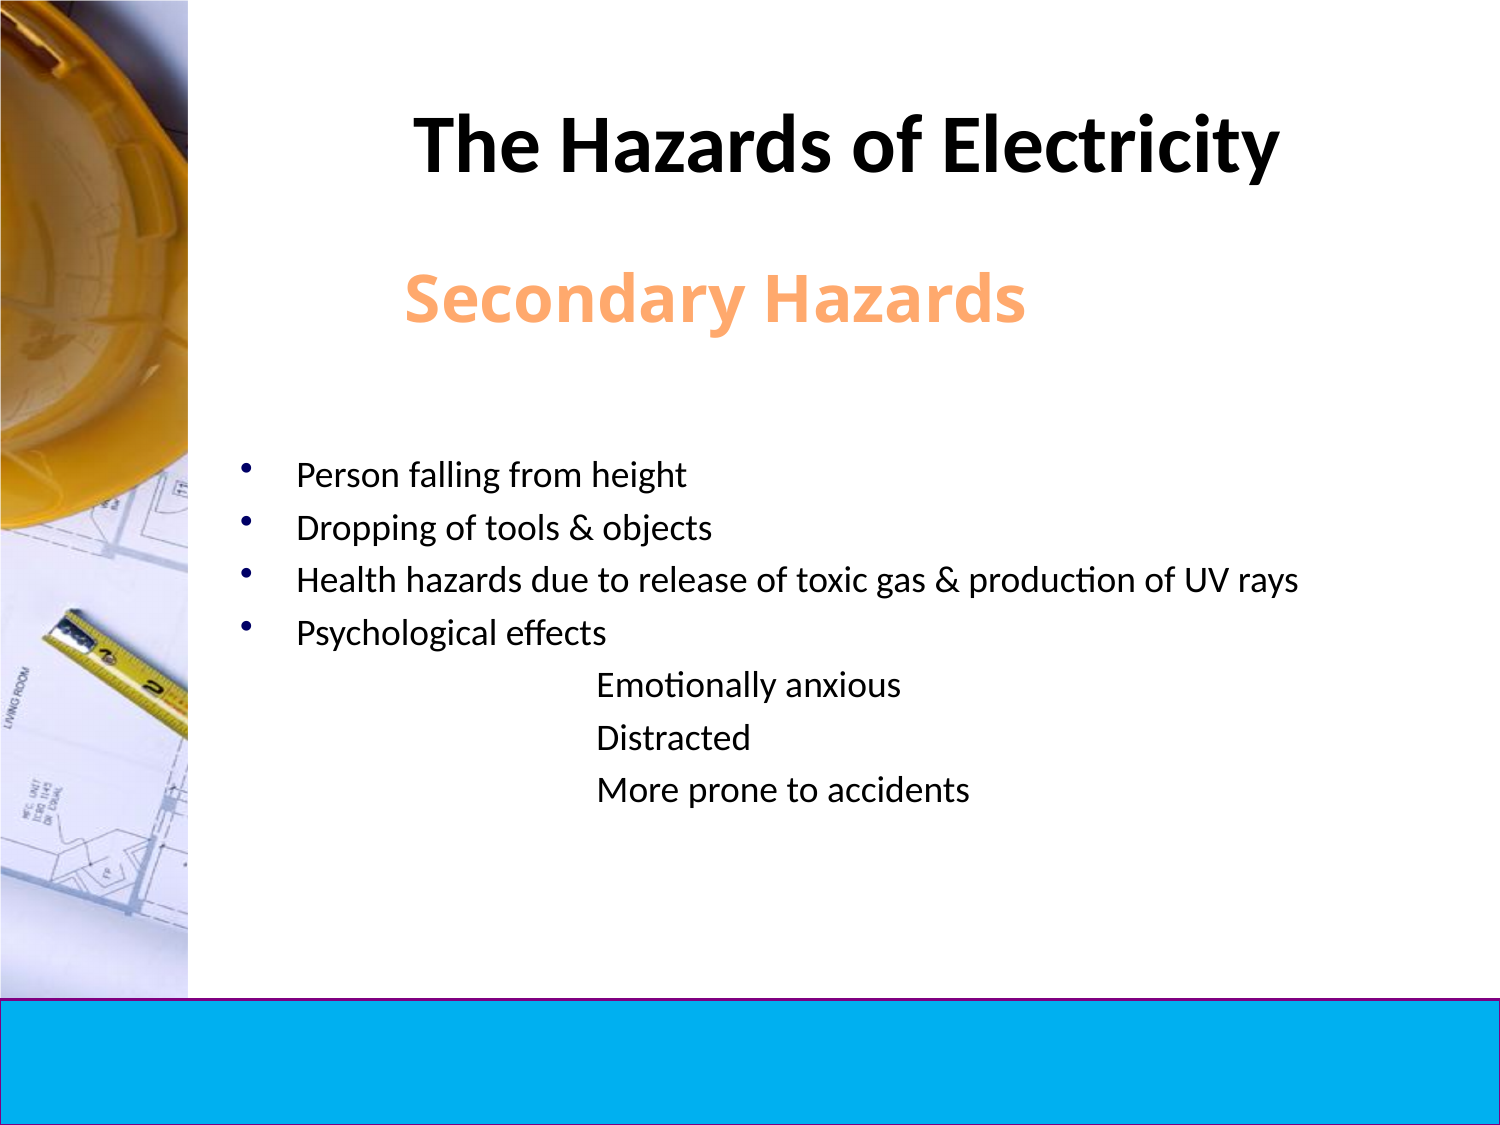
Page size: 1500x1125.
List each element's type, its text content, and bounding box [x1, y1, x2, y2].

list Person falling from height Dropping of tools & objects Health hazards due to release of toxic gas & production of UV rays Psychological effects Emotionally anxious Distracted More prone to accidents [224, 442, 1500, 999]
text_box [0, 999, 1500, 1125]
title The Hazards of Electricity [194, 62, 1500, 197]
picture [1, 1, 187, 999]
text_box Secondary Hazards [144, 247, 1288, 343]
